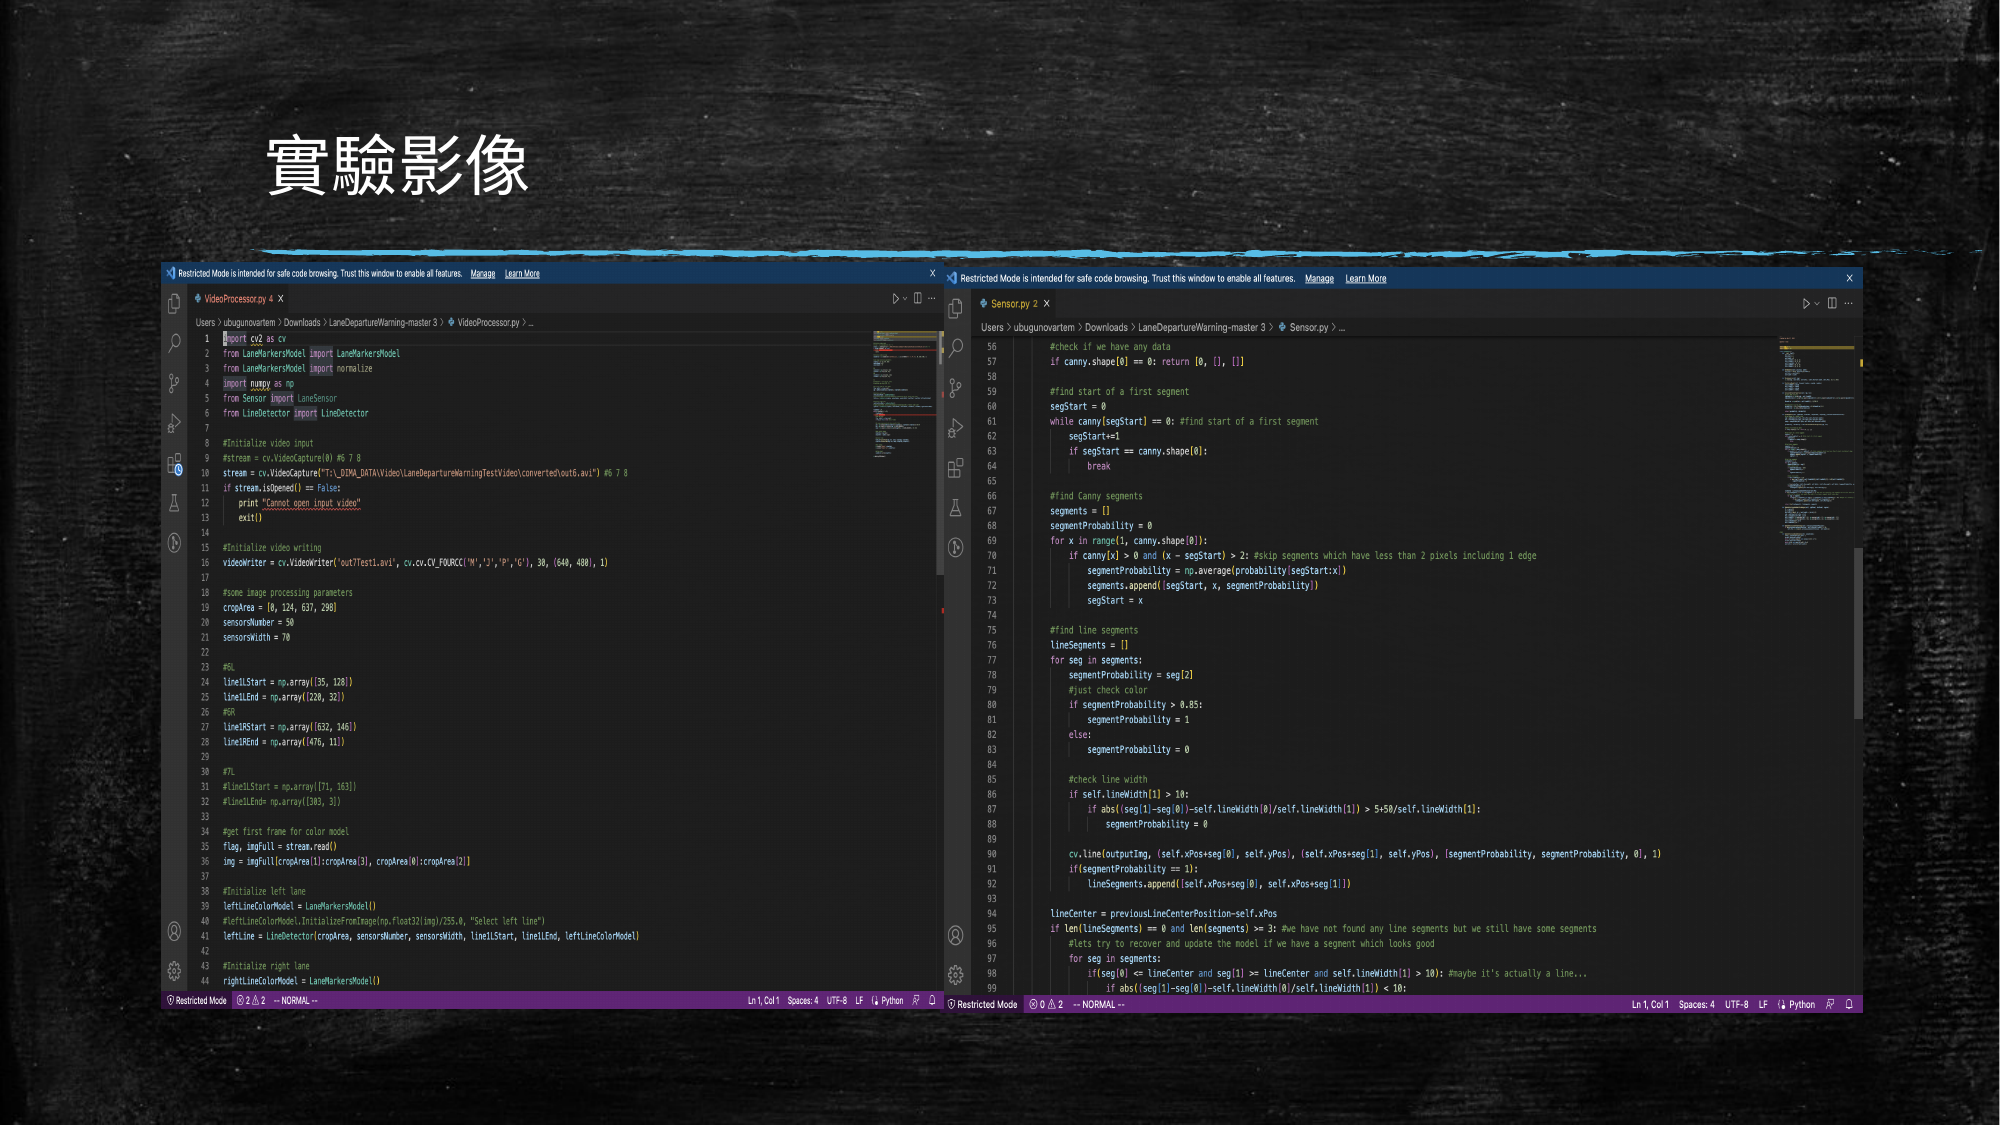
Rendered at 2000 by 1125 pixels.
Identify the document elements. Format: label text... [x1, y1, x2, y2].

title 實驗影像 [249, 45, 1750, 213]
picture [161, 262, 1863, 1013]
